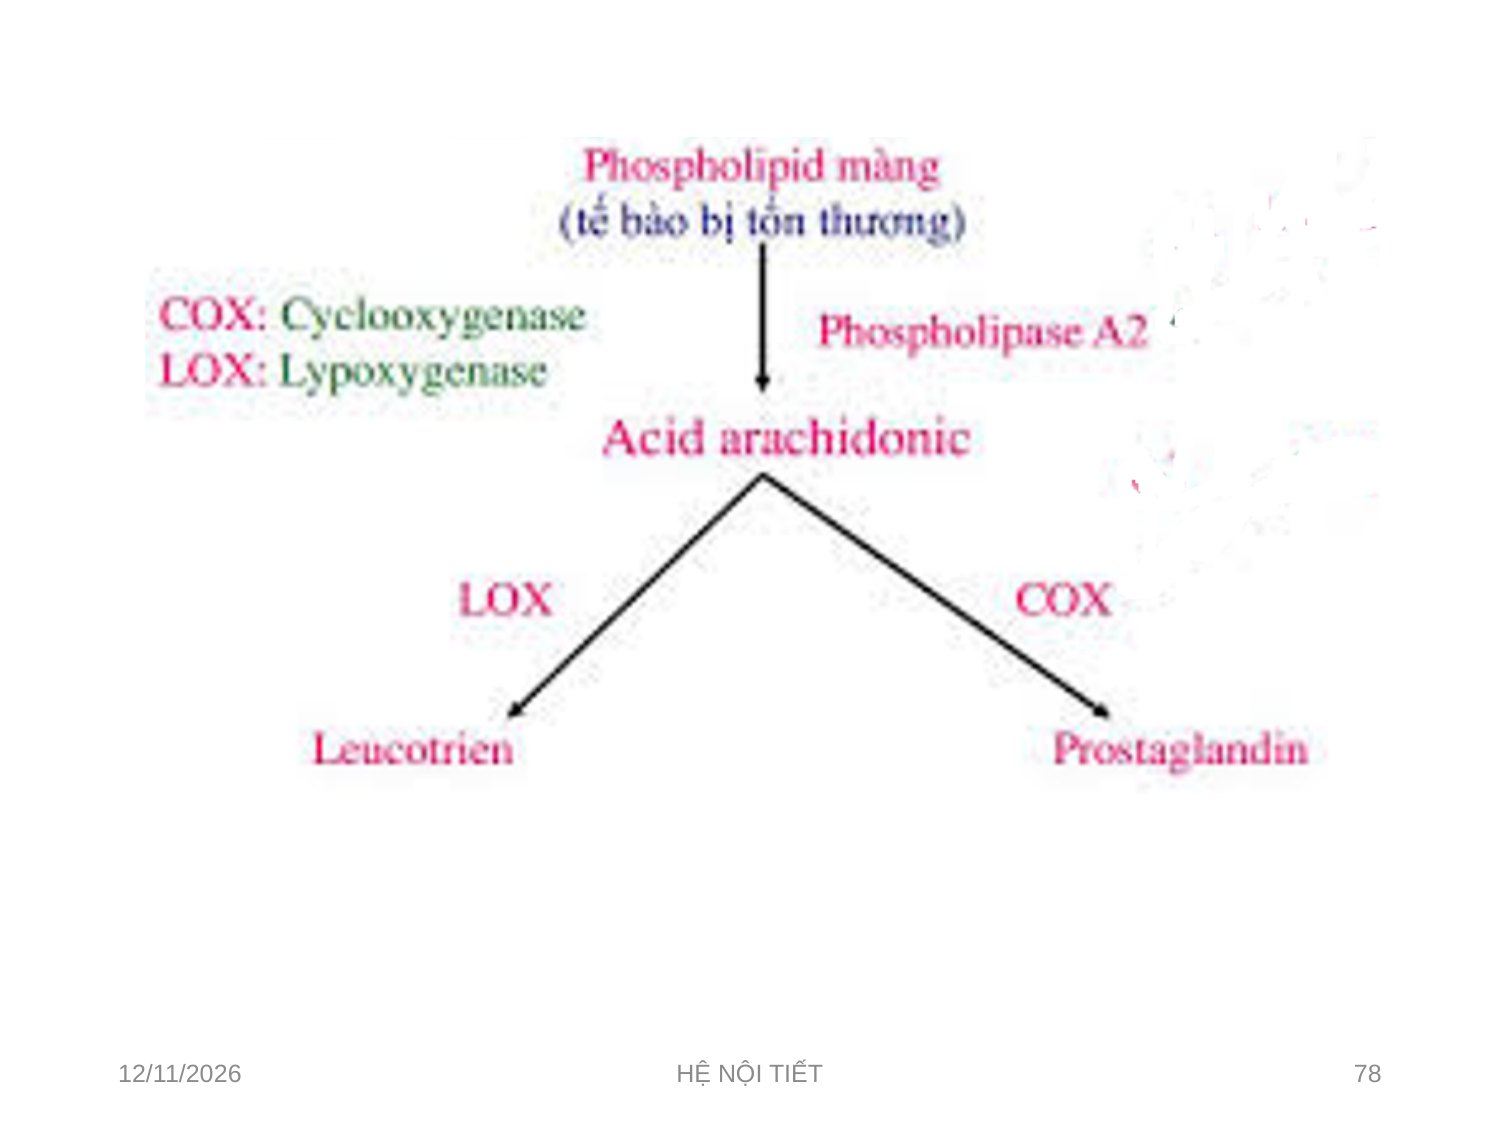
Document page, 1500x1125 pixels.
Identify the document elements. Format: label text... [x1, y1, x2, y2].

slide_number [103, 1042, 441, 1103]
slide_number 78 [1059, 1042, 1397, 1103]
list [139, 136, 1380, 803]
footer HỆ NỘI TIẾT [496, 1042, 1004, 1103]
